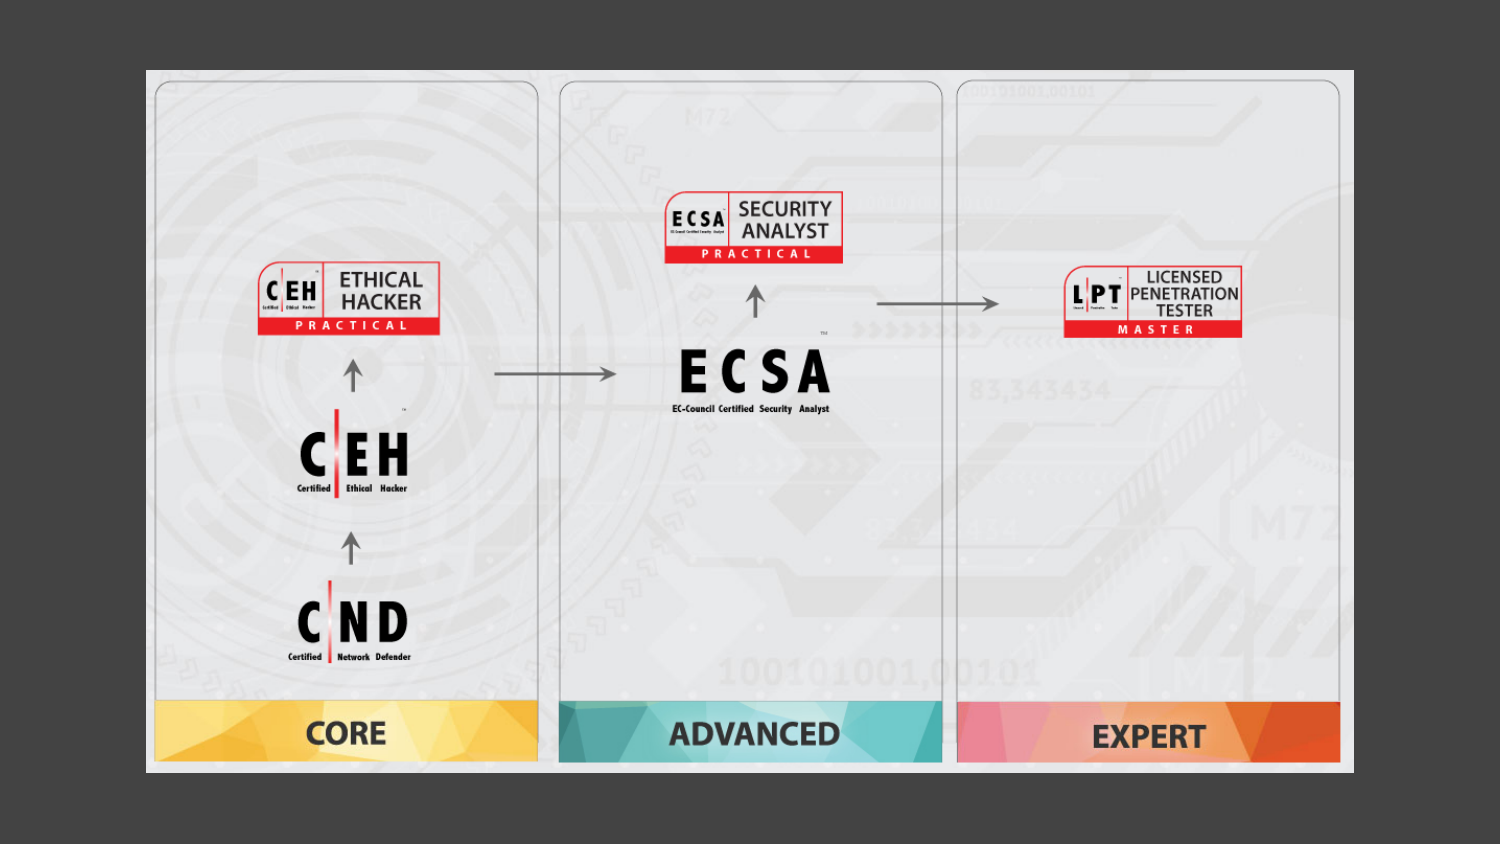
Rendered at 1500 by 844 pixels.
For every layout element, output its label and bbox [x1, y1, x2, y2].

picture [146, 70, 1354, 773]
